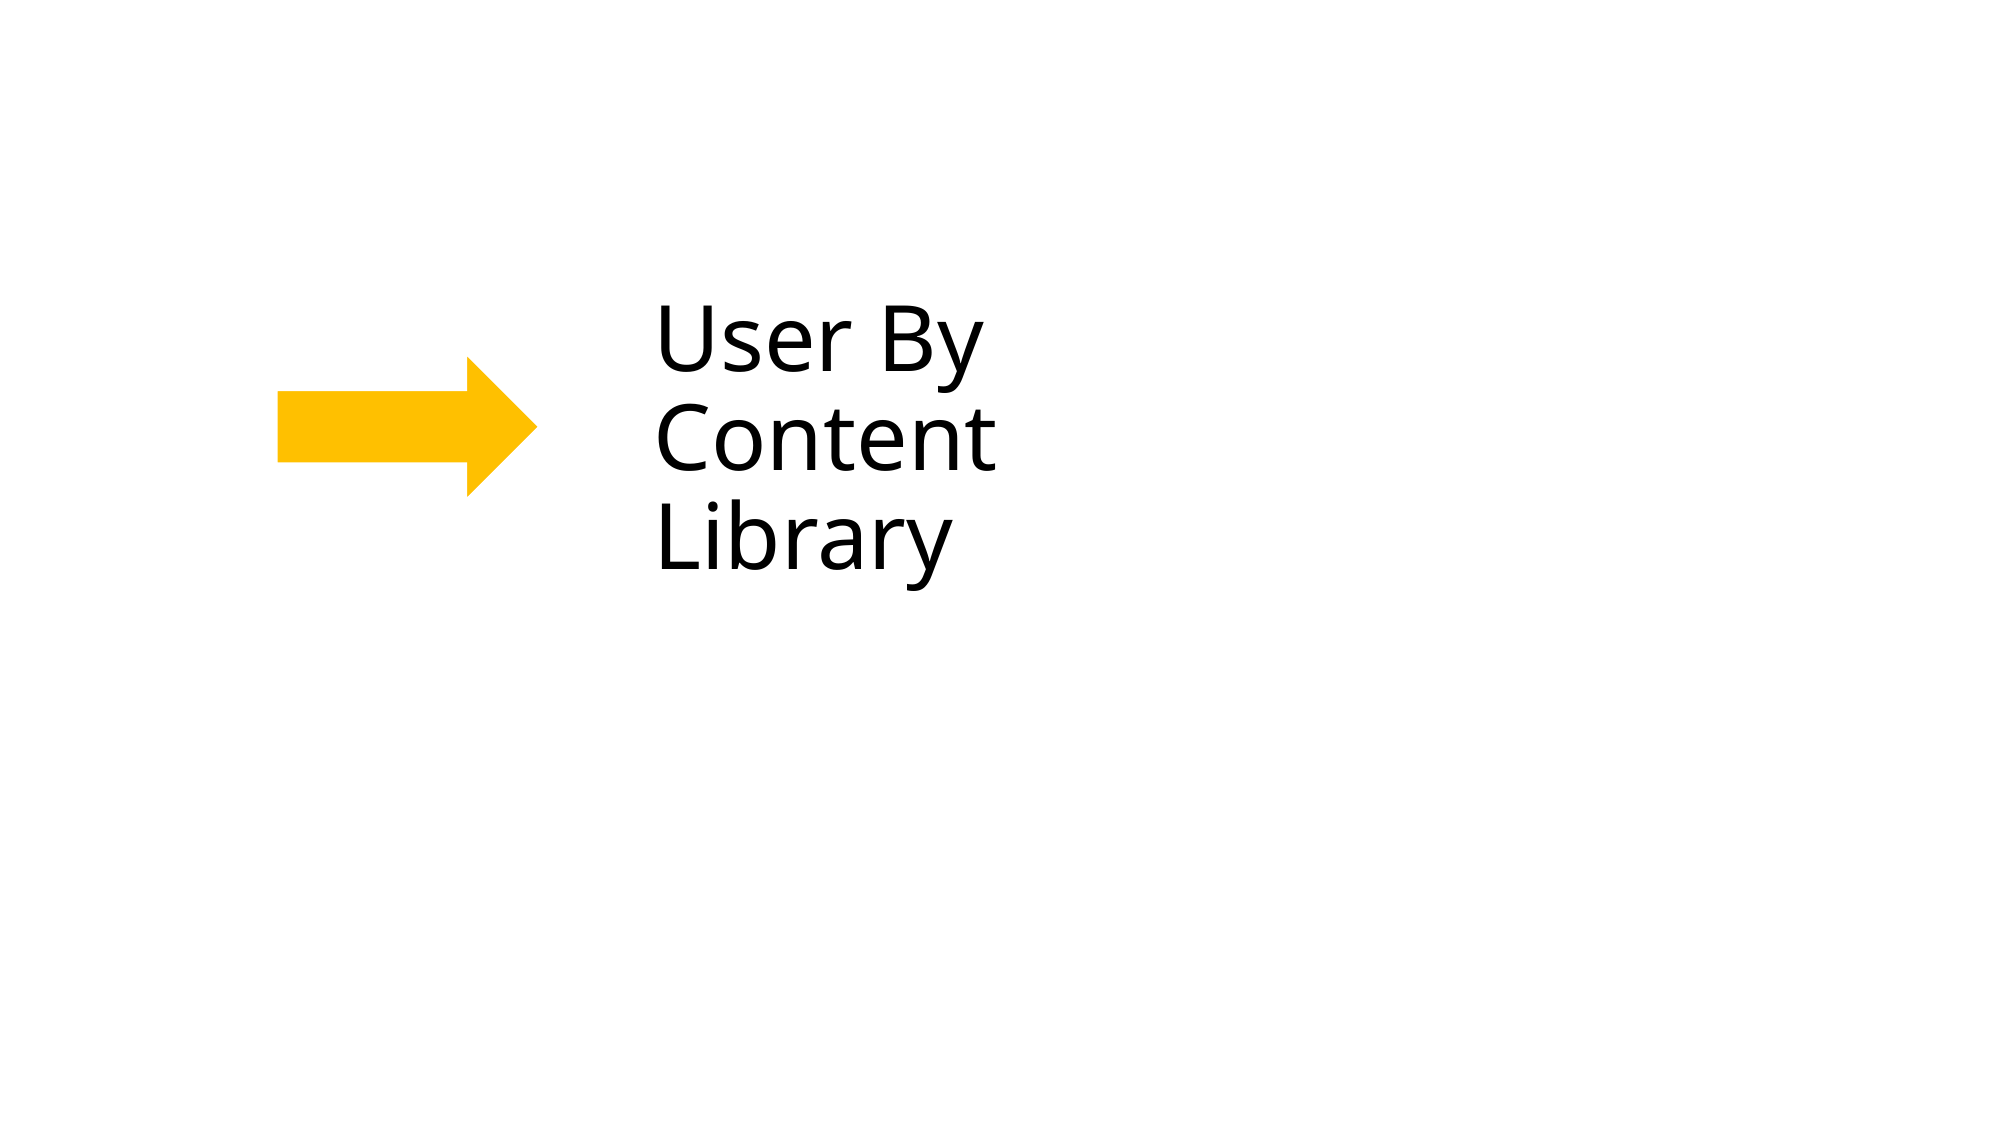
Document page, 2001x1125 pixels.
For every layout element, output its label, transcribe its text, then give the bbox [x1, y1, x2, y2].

text_box [274, 348, 543, 505]
text_box User By Content Library [638, 270, 1278, 612]
